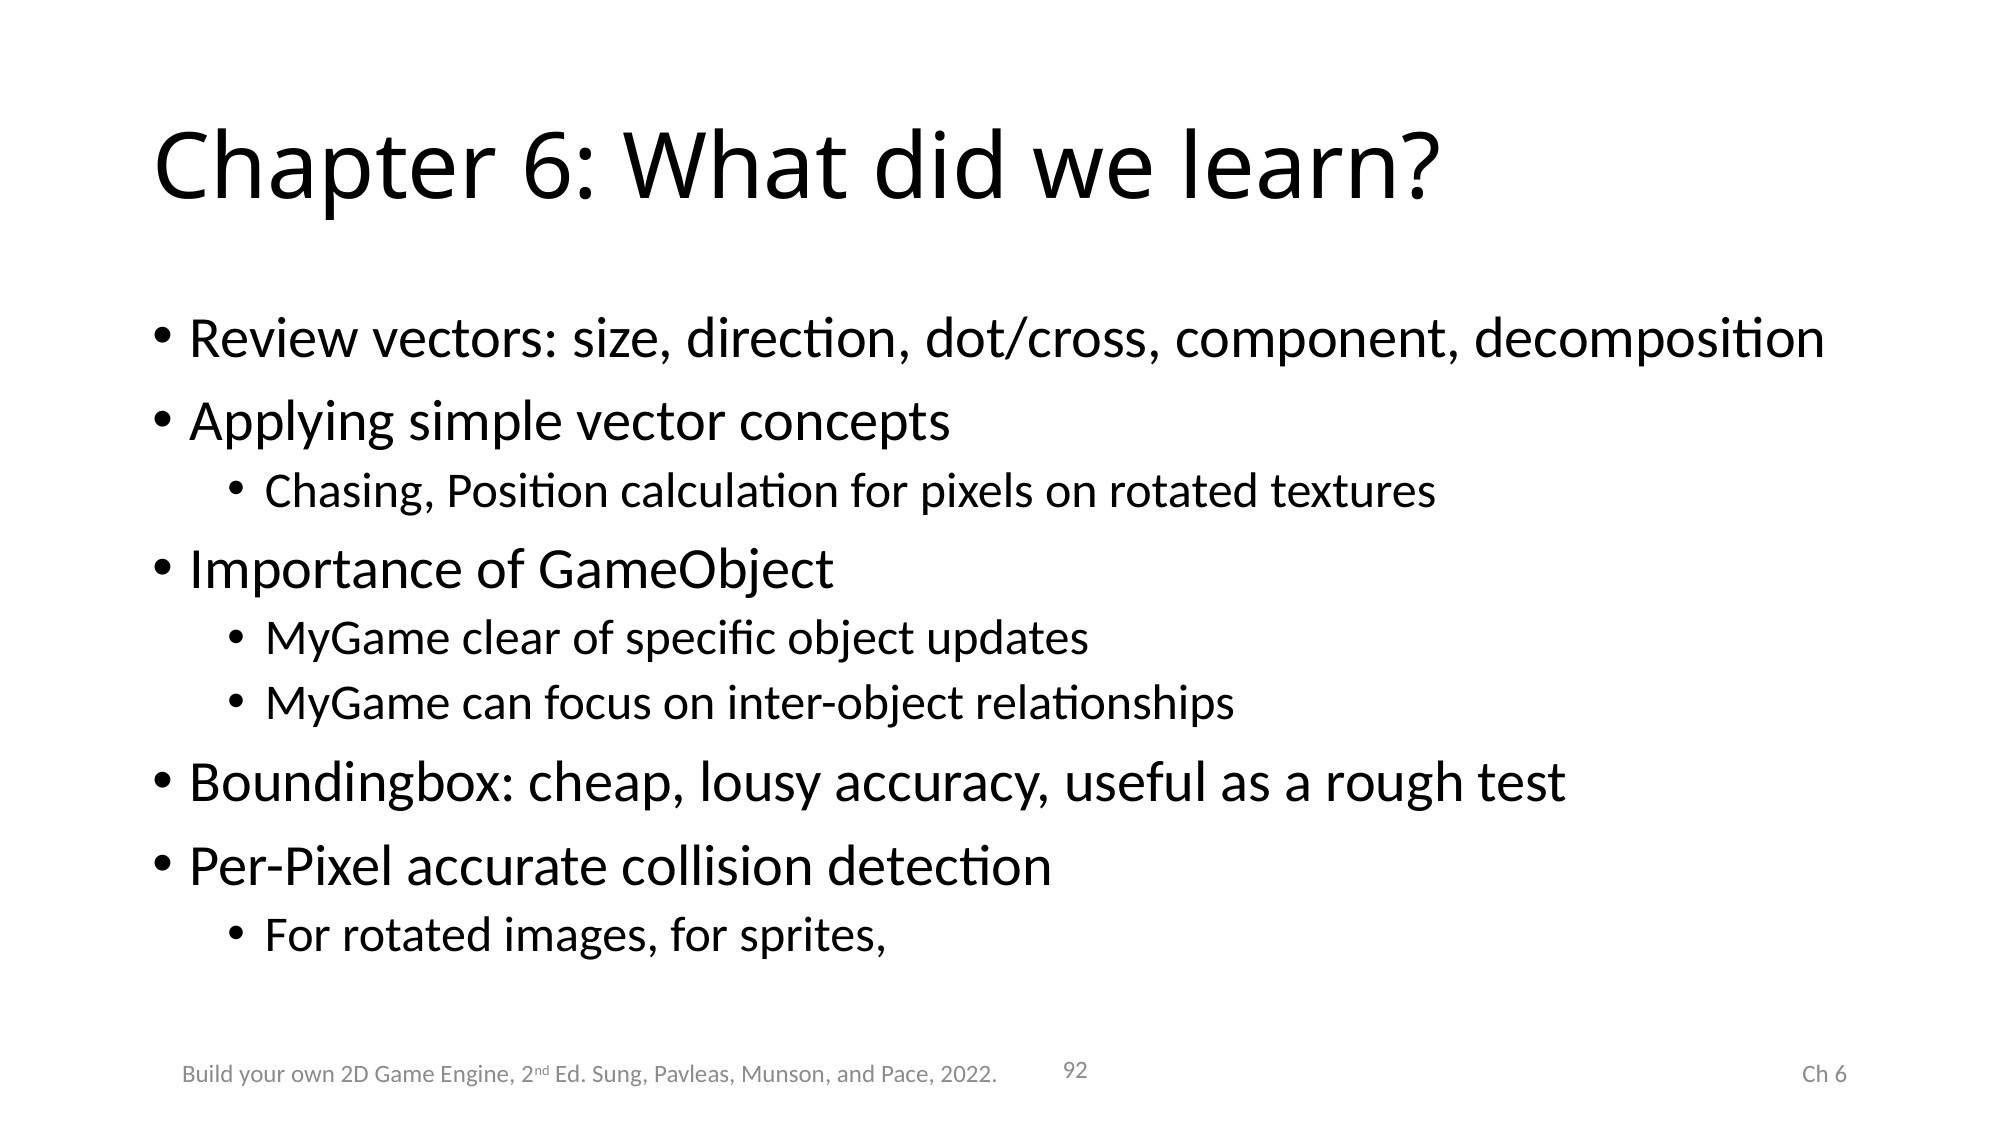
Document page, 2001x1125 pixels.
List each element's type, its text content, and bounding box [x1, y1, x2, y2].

title Chapter 6: What did we learn? [137, 59, 1863, 278]
list Review vectors: size, direction, dot/cross, component, decomposition Applying simple vector concepts Chasing, Position calculation for pixels on rotated textures Importance of GameObject MyGame clear of specific object updates MyGame can focus on inter-object relationships Boundingbox: cheap, lousy accuracy, useful as a rough test Per-Pixel accurate collision detection For rotated images, for sprites, [137, 299, 1863, 1014]
